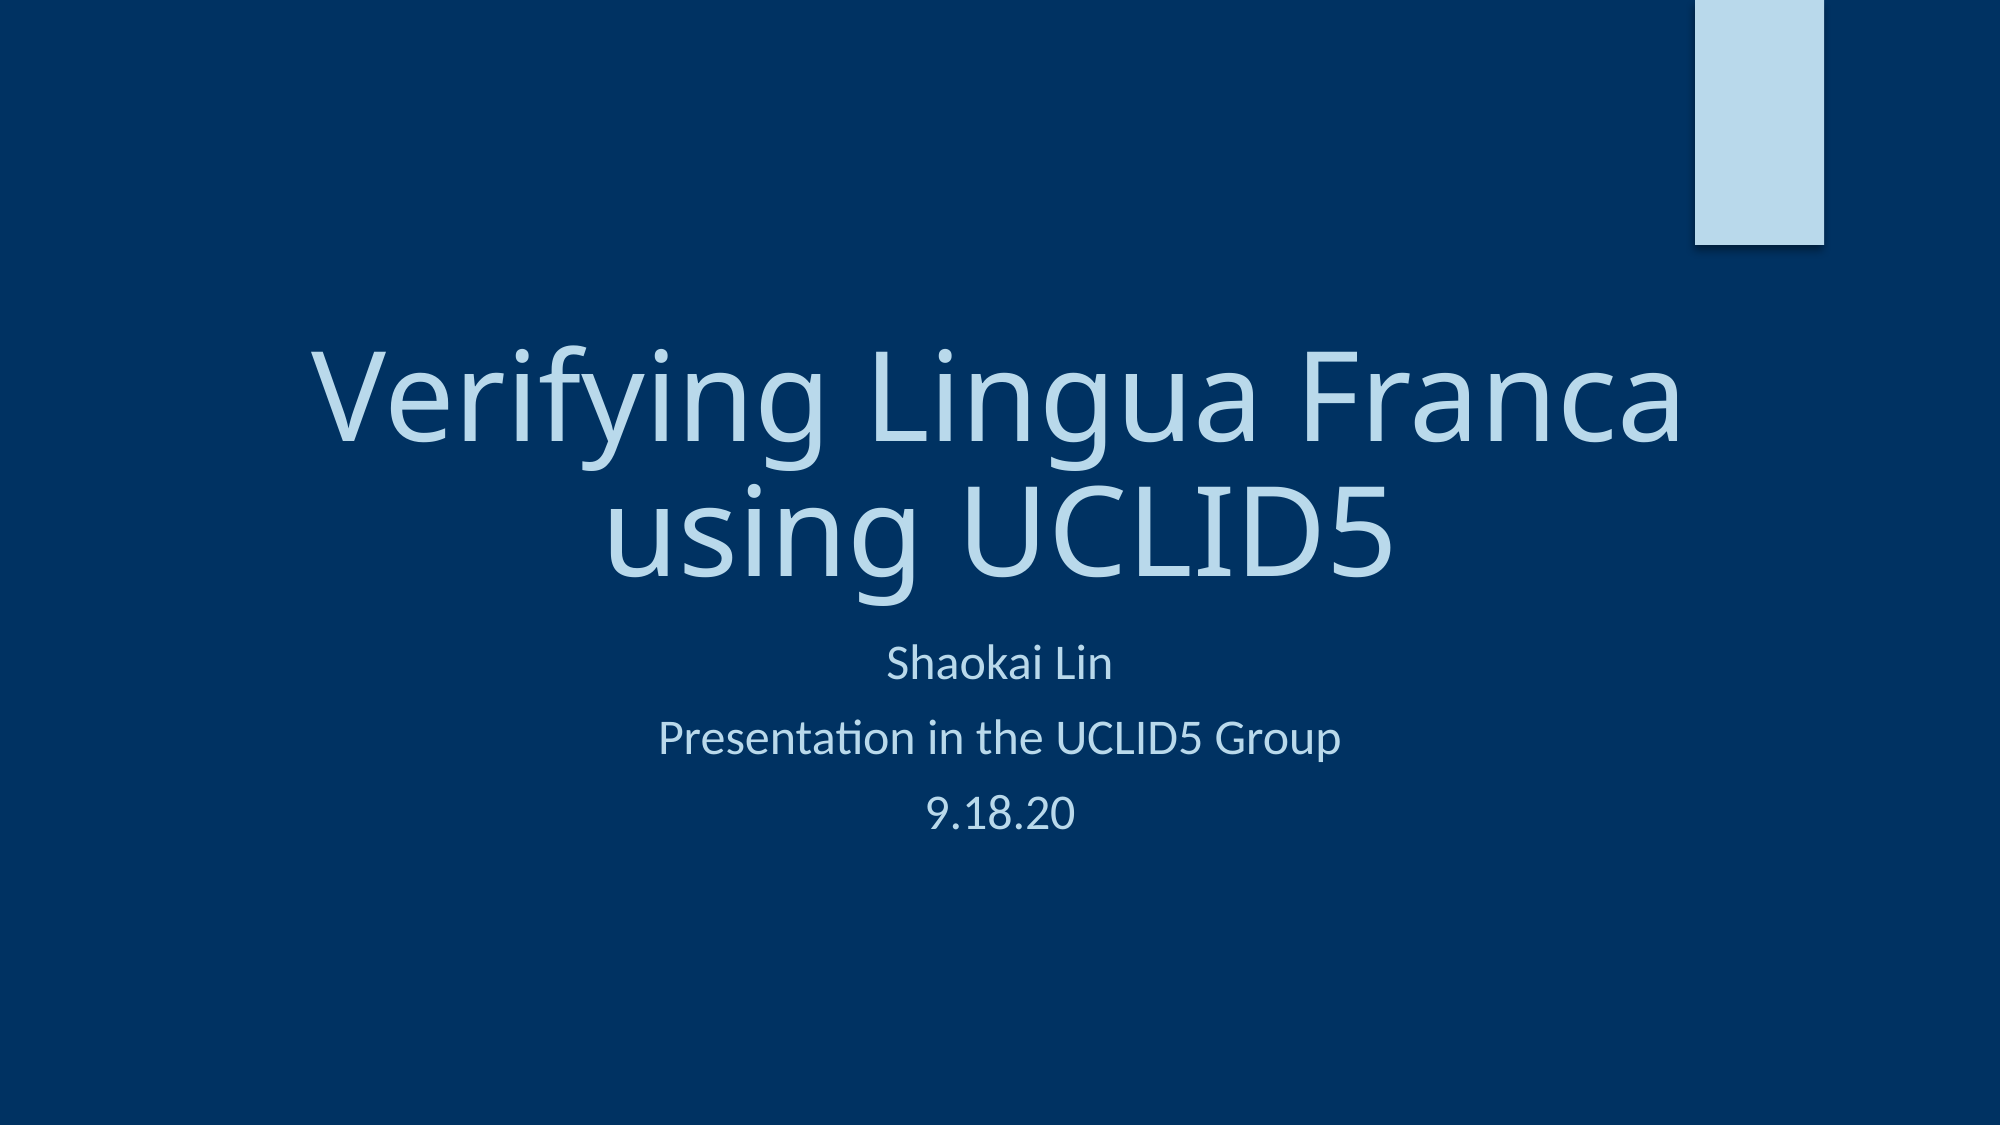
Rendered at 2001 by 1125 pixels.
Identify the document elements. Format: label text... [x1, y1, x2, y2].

subtitle Shaokai Lin Presentation in the UCLID5 Group 9.18.20 [249, 629, 1750, 901]
title Verifying Lingua Franca using UCLID5 [249, 219, 1750, 611]
text_box [1694, 0, 1825, 246]
